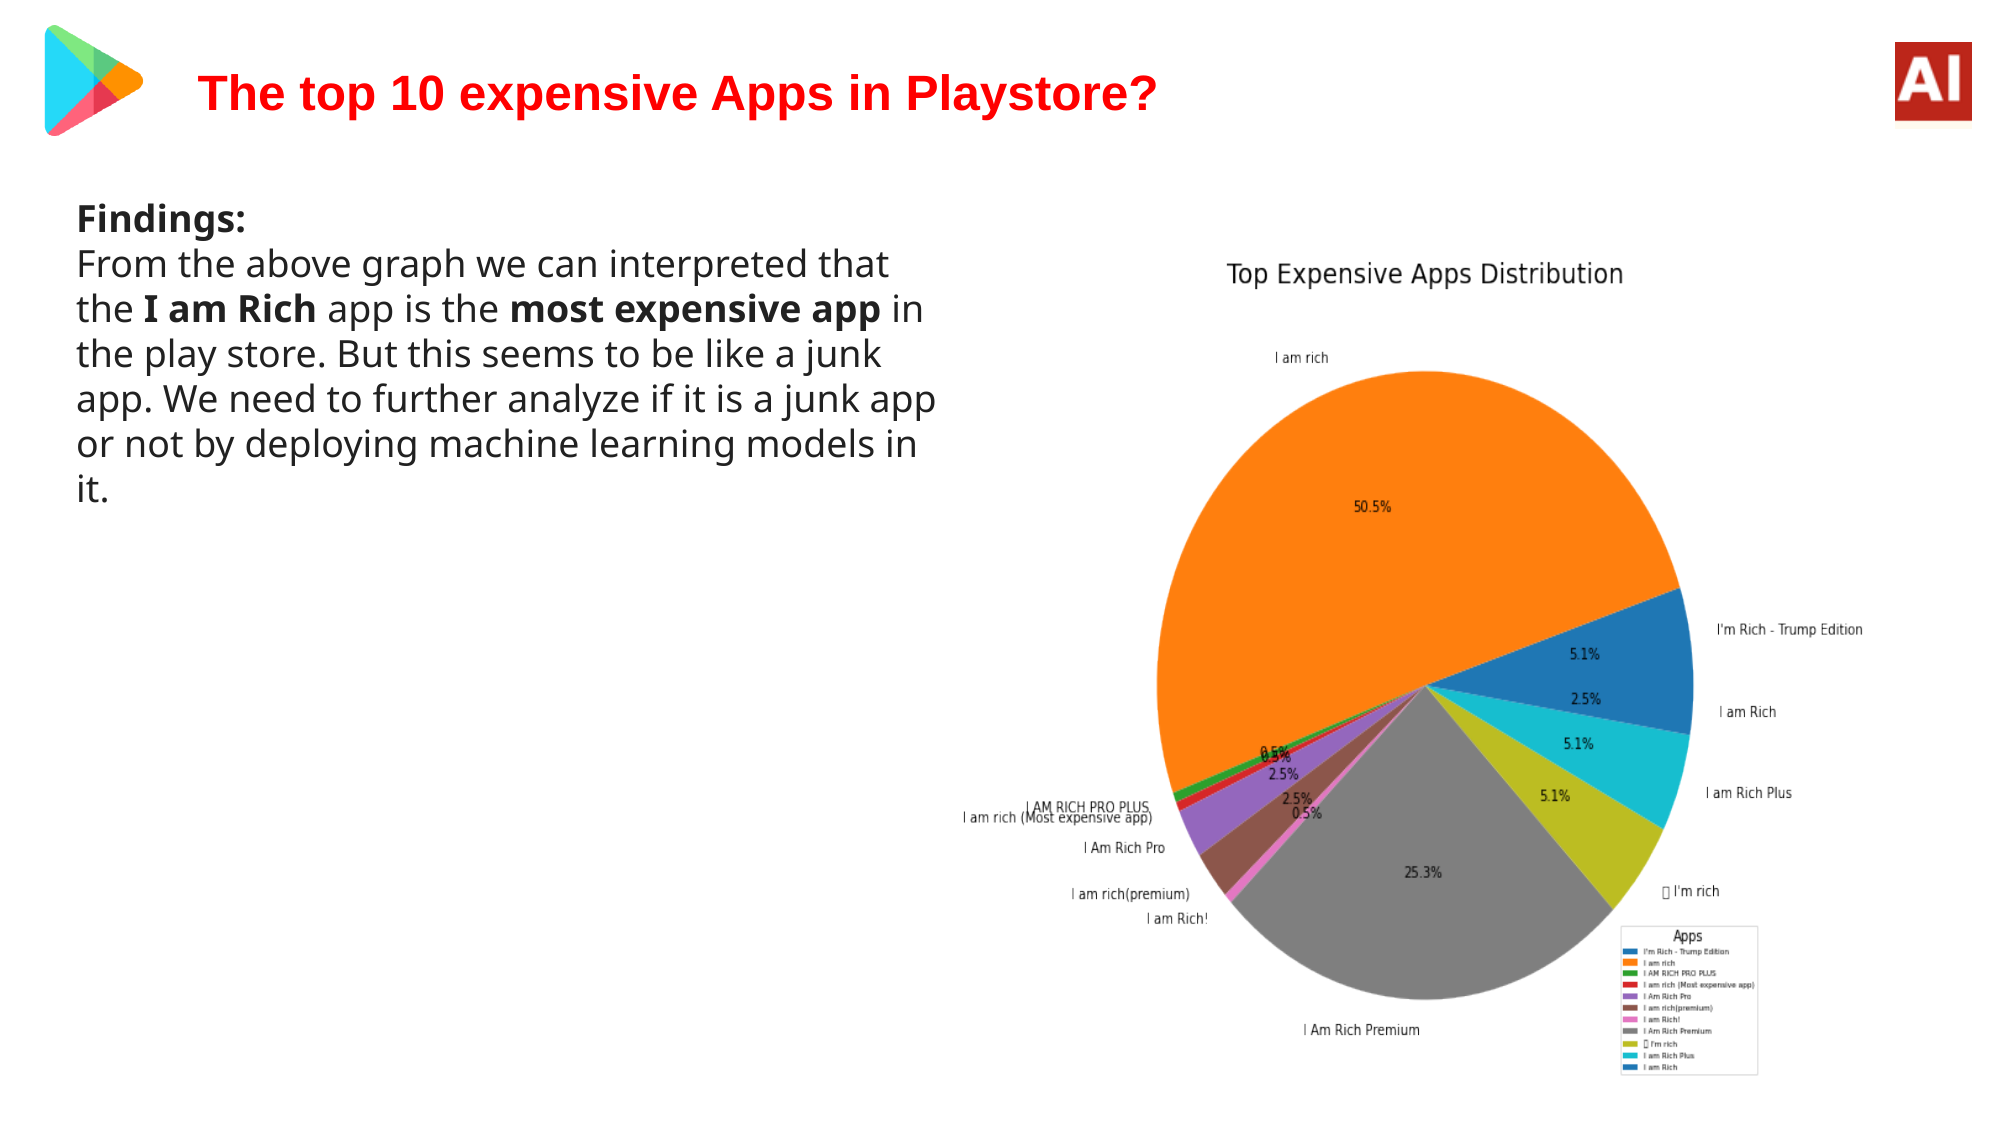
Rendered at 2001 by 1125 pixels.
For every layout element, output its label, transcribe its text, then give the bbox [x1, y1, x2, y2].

picture [1894, 42, 1972, 130]
title The top 10 expensive Apps in Playstore? [168, 59, 1851, 188]
text_box [38, 25, 149, 136]
text_box Findings: From the above graph we can interpreted that the I am Rich app is the most expensive app in the play store. But this seems to be like a junk app. We need to further analyze if it is a junk app or not by deploying machine learning models in it. [61, 187, 955, 518]
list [954, 252, 1871, 1090]
